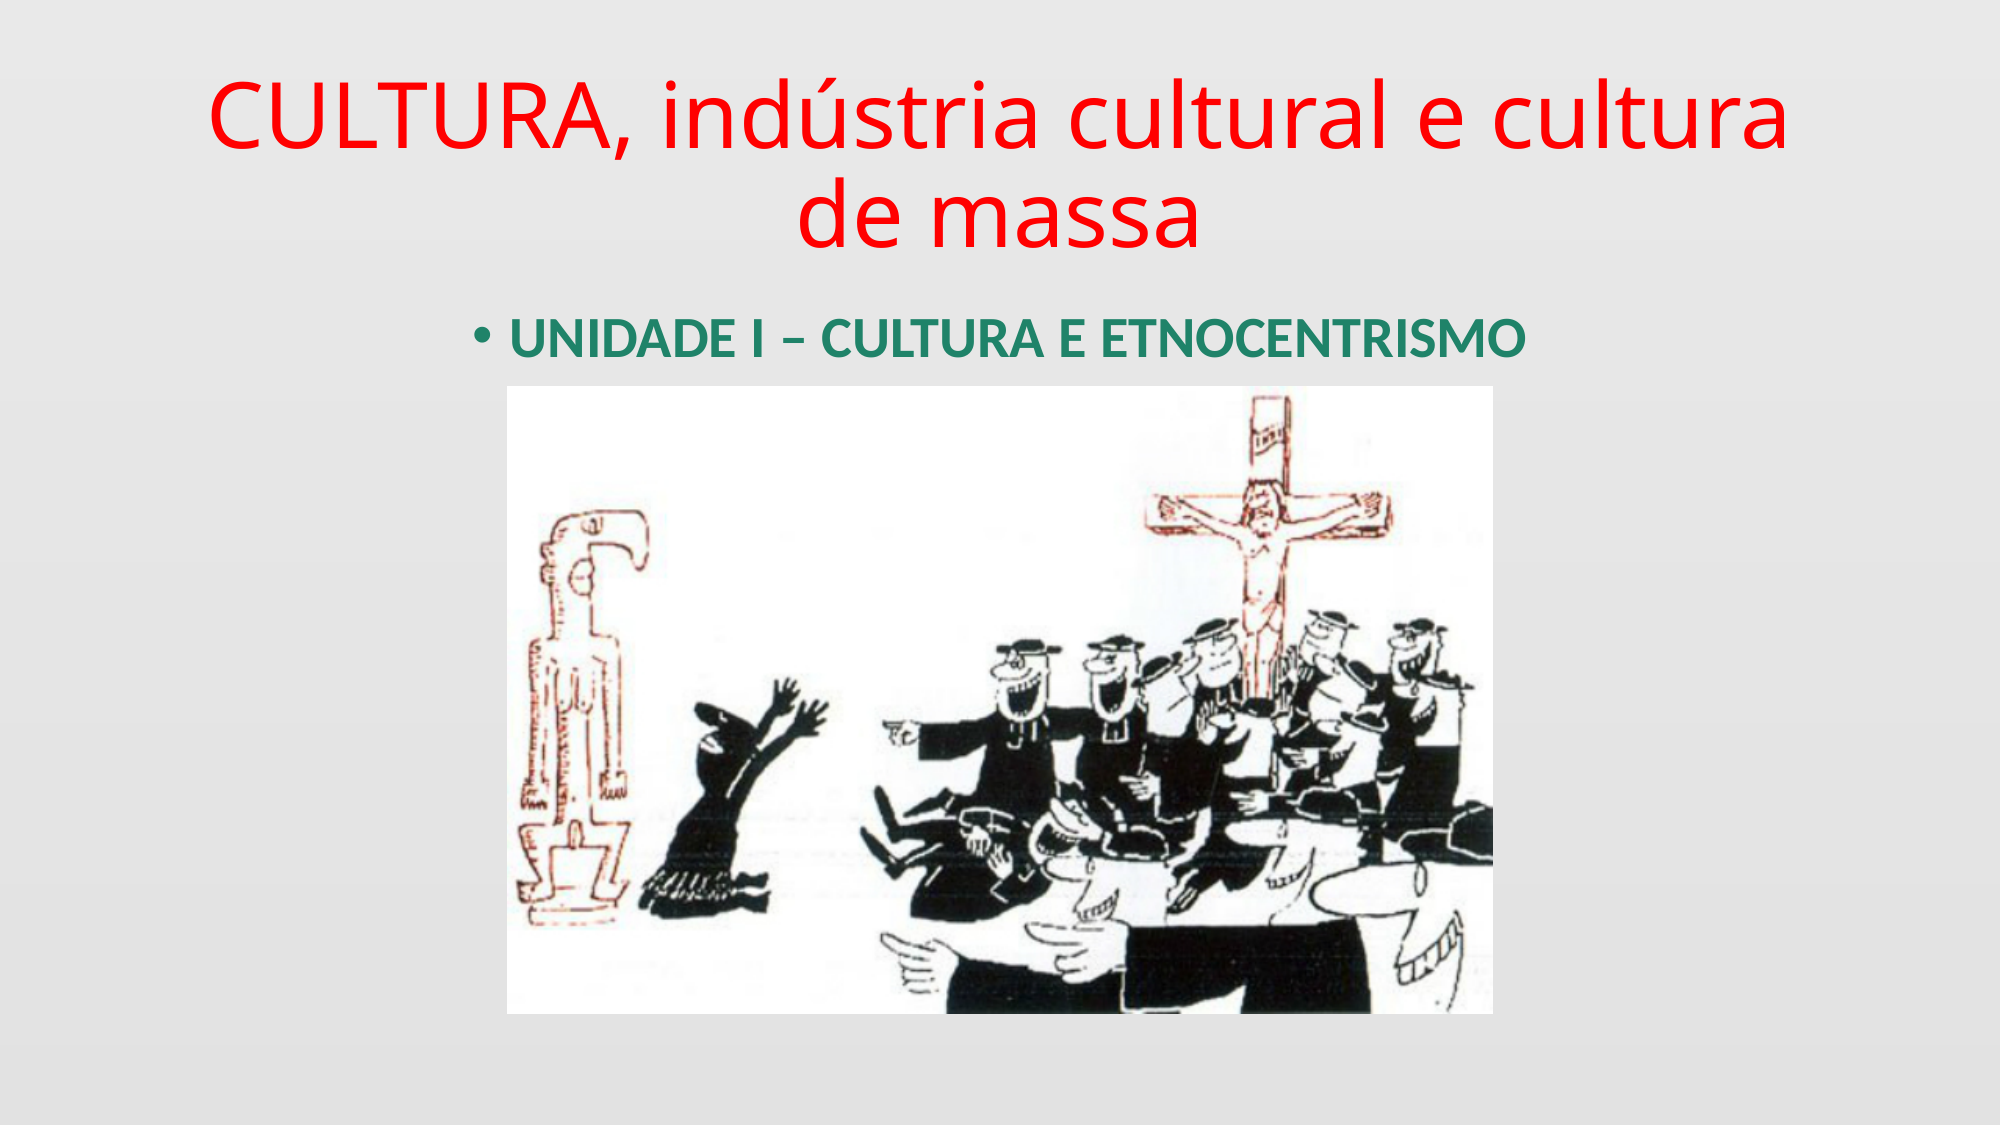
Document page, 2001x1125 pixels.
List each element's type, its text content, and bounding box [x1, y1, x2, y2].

list UNIDADE I – CULTURA E ETNOCENTRISMO [137, 299, 1863, 1014]
picture [507, 386, 1493, 1014]
title CULTURA, indústria cultural e cultura de massa [137, 59, 1863, 278]
